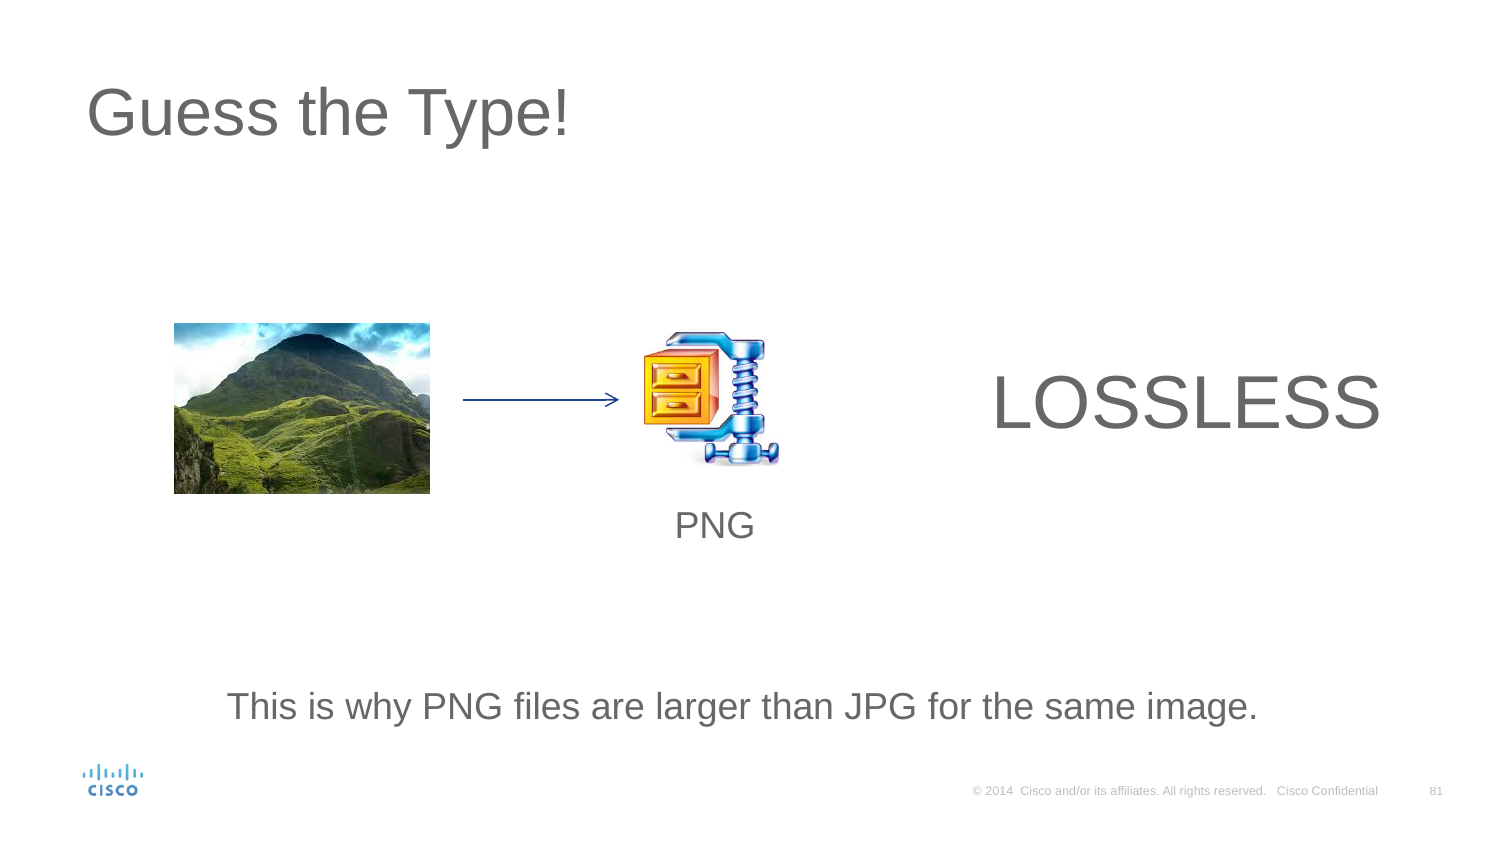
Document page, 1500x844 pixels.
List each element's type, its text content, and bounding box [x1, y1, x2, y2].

text_box PNG [659, 493, 771, 554]
text_box LOSSLESS [976, 346, 1398, 452]
title Guess the Type! [71, 55, 1441, 176]
picture [644, 332, 780, 467]
picture [77, 758, 149, 803]
picture [174, 323, 430, 494]
text_box This is why PNG files are larger than JPG for the same image. [211, 674, 1275, 735]
